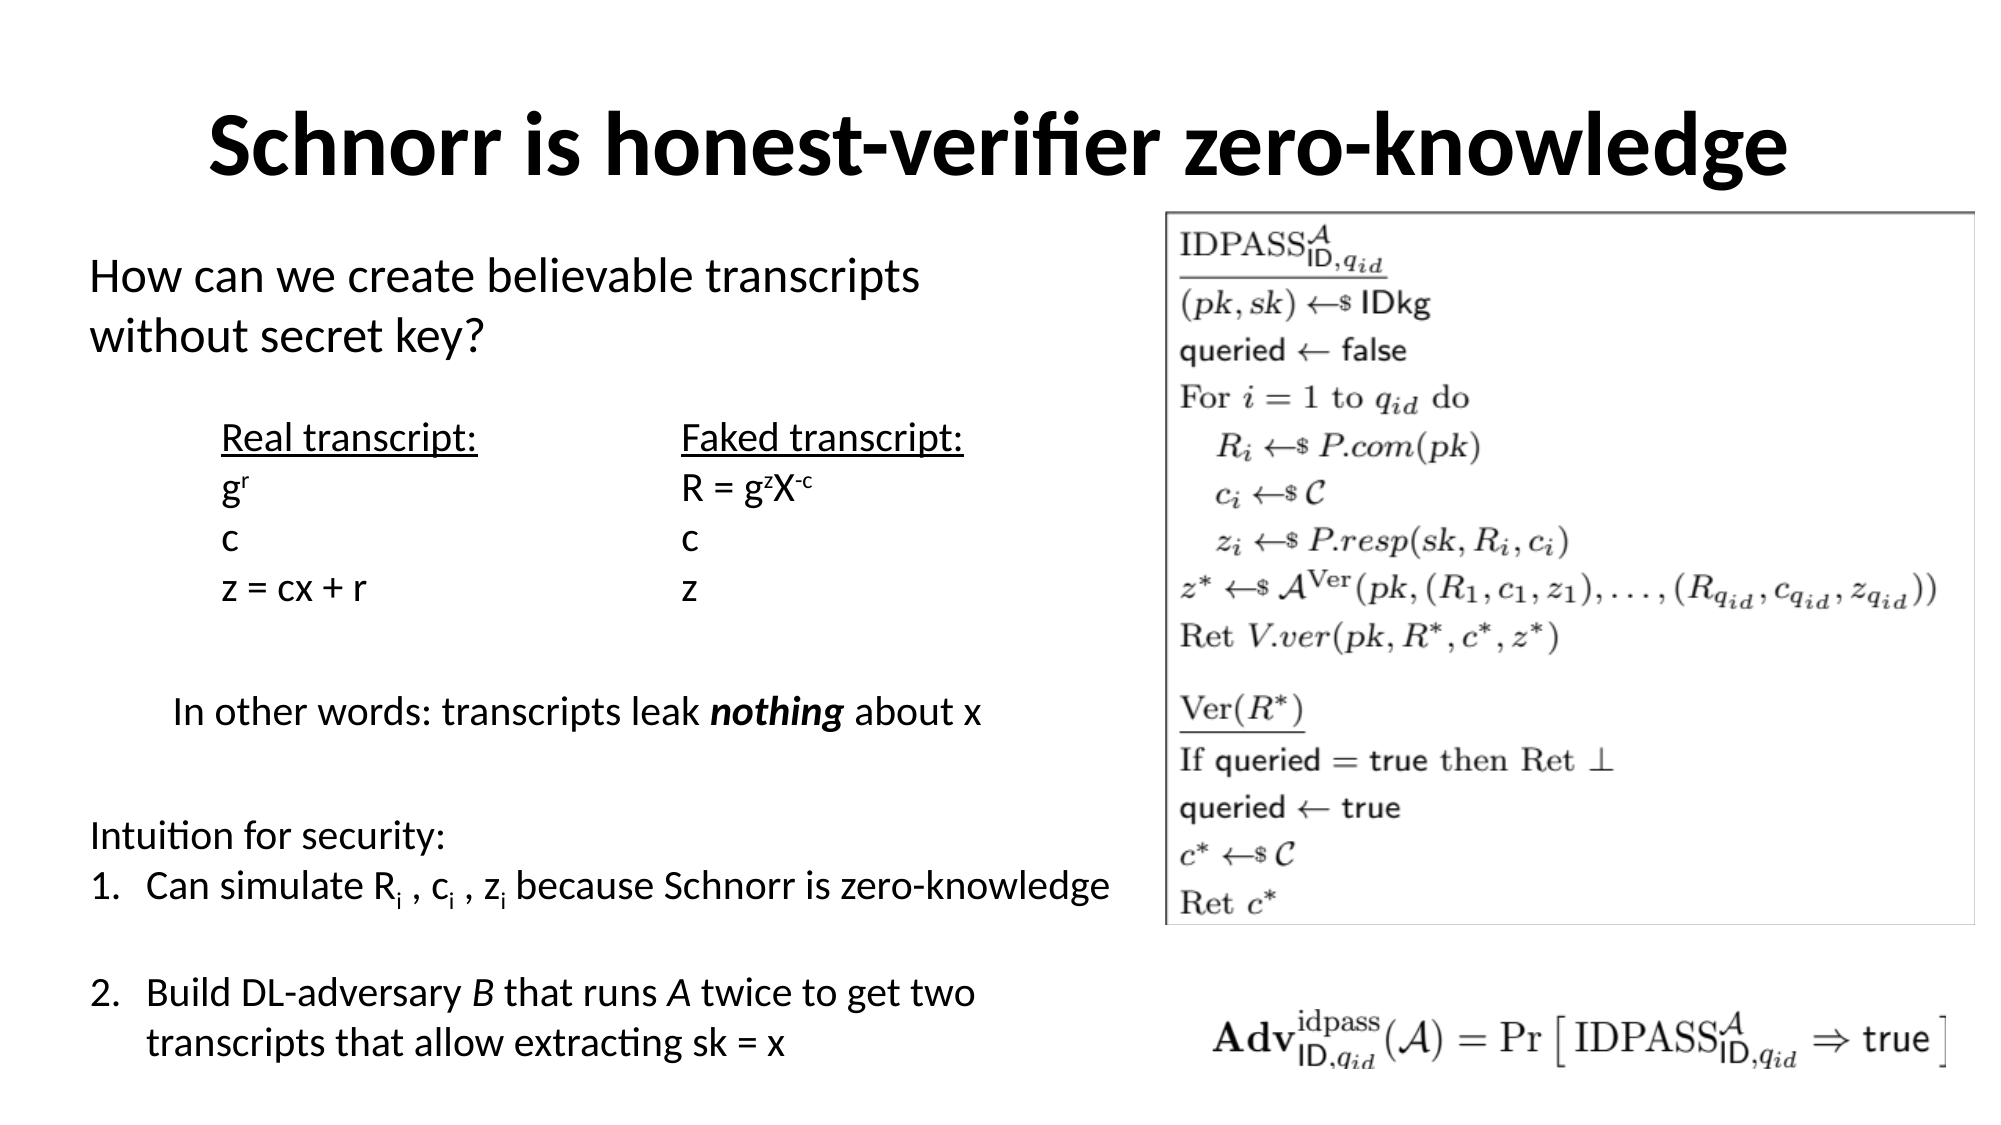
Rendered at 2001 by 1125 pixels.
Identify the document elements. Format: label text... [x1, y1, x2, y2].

text_box Real transcript: gr c z = cx + r [206, 401, 493, 617]
title Schnorr is honest-verifier zero-knowledge [99, 45, 1900, 233]
text_box Faked transcript: R = gzX-c c z [666, 401, 980, 617]
picture [1164, 210, 1976, 926]
text_box In other words: transcripts leak nothing about x [157, 676, 997, 742]
text_box How can we create believable transcripts without secret key? [74, 234, 1100, 370]
picture [1212, 1009, 1947, 1069]
text_box Intuition for security: Can simulate Ri , ci , zi because Schnorr is zero-knowledge Build DL-adversary B that runs A twice to get two transcripts that allow extracting sk = x [75, 800, 1136, 1072]
